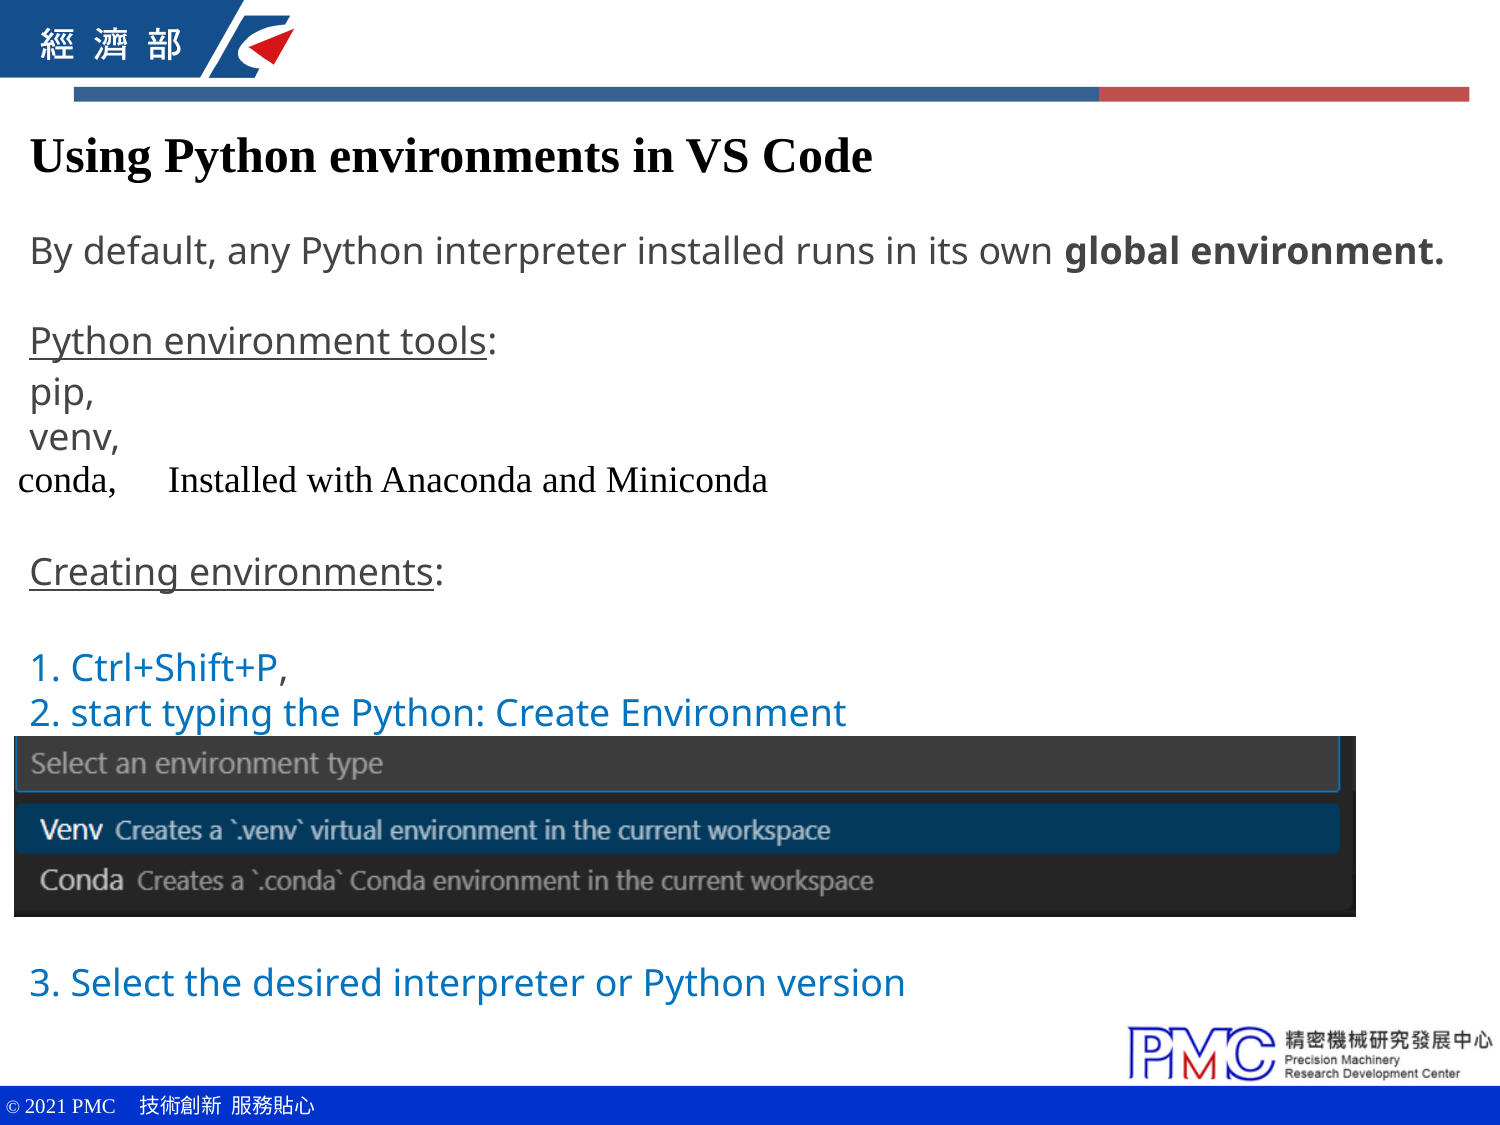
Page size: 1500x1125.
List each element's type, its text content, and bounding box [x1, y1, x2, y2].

picture [0, 0, 294, 78]
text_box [73, 86, 1470, 102]
picture [14, 736, 1356, 917]
text_box Using Python environments in VS Code By default, any Python interpreter installed runs in its own global environment. Python environment tools: pip, venv, Creating environments: 1. Ctrl+Shift+P, 2. start typing the Python: Create Environment 3. Select the desired interpreter or Python version [14, 114, 1497, 1125]
text_box conda, Installed with Anaconda and Miniconda [3, 447, 925, 508]
